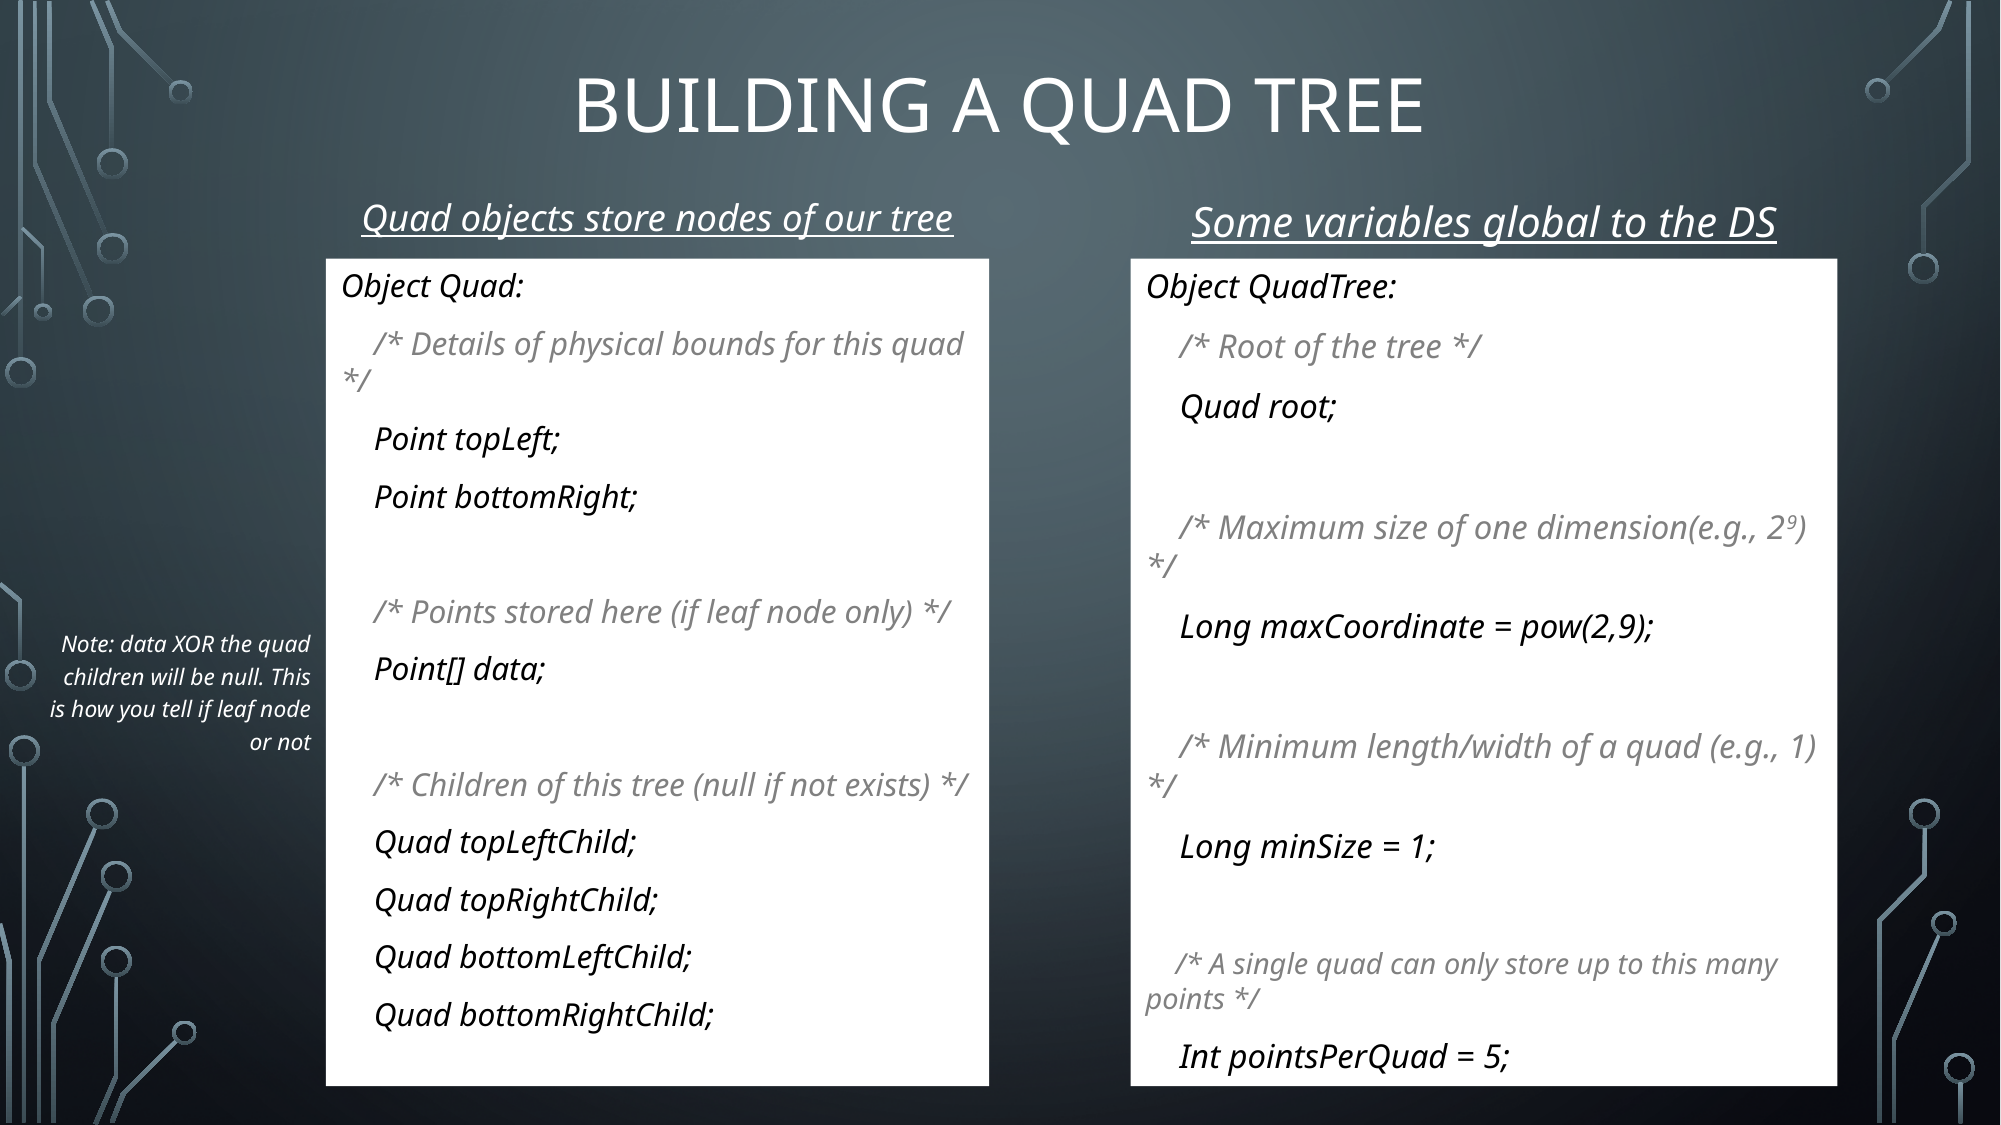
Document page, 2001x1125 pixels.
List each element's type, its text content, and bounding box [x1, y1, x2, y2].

title Building A Quad Tree [187, 37, 1813, 179]
text_box Some variables global to the DS [1130, 178, 1838, 259]
text_box Note: data XOR the quad children will be null. This is how you tell if leaf node or not [30, 616, 326, 765]
text_box Quad objects store nodes of our tree [325, 178, 990, 258]
text_box Object QuadTree: /* Root of the tree */ Quad root; /* Maximum size of one dimension(e.g., 29) */ Long maxCoordinate = pow(2,9); /* Minimum length/width of a quad (e.g., 1) */ Long minSize = 1; /* A single quad can only store up to this many points */ Int pointsPerQuad = 5; [1130, 259, 1838, 1087]
text_box Object Quad: /* Details of physical bounds for this quad */ Point topLeft; Point bottomRight; /* Points stored here (if leaf node only) */ Point[] data; /* Children of this tree (null if not exists) */ Quad topLeftChild; Quad topRightChild; Quad bottomLeftChild; Quad bottomRightChild; [325, 258, 990, 1087]
